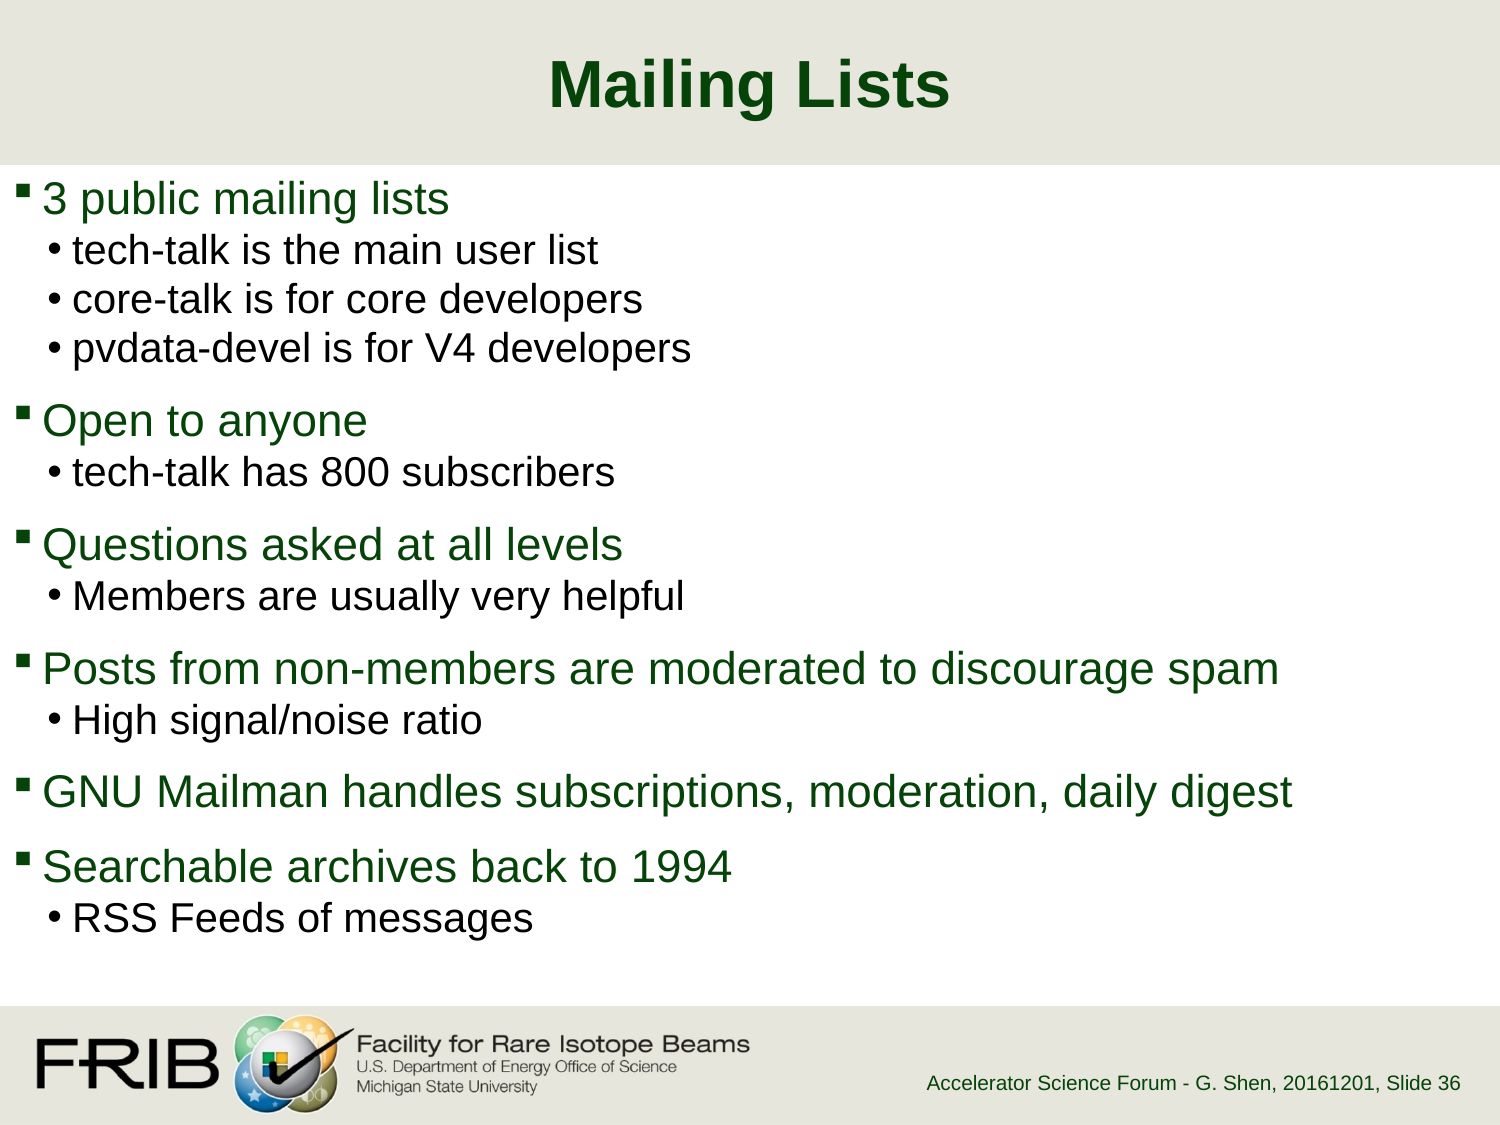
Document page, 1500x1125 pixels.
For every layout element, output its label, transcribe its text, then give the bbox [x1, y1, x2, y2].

title Mailing Lists [11, 46, 1489, 128]
footer Accelerator Science Forum - G. Shen, 20161201 [679, 1042, 1374, 1103]
picture [0, 0, 1500, 165]
picture [0, 1006, 1500, 1125]
list 3 public mailing lists tech-talk is the main user list core-talk is for core developers pvdata-devel is for V4 developers Open to anyone tech-talk has 800 subscribers Questions asked at all levels Members are usually very helpful Posts from non-members are moderated to discourage spam High signal/noise ratio GNU Mailman handles subscriptions, moderation, daily digest Searchable archives back to 1994 RSS Feeds of messages [12, 174, 1488, 1000]
slide_number , Slide 36 [1374, 1042, 1500, 1103]
